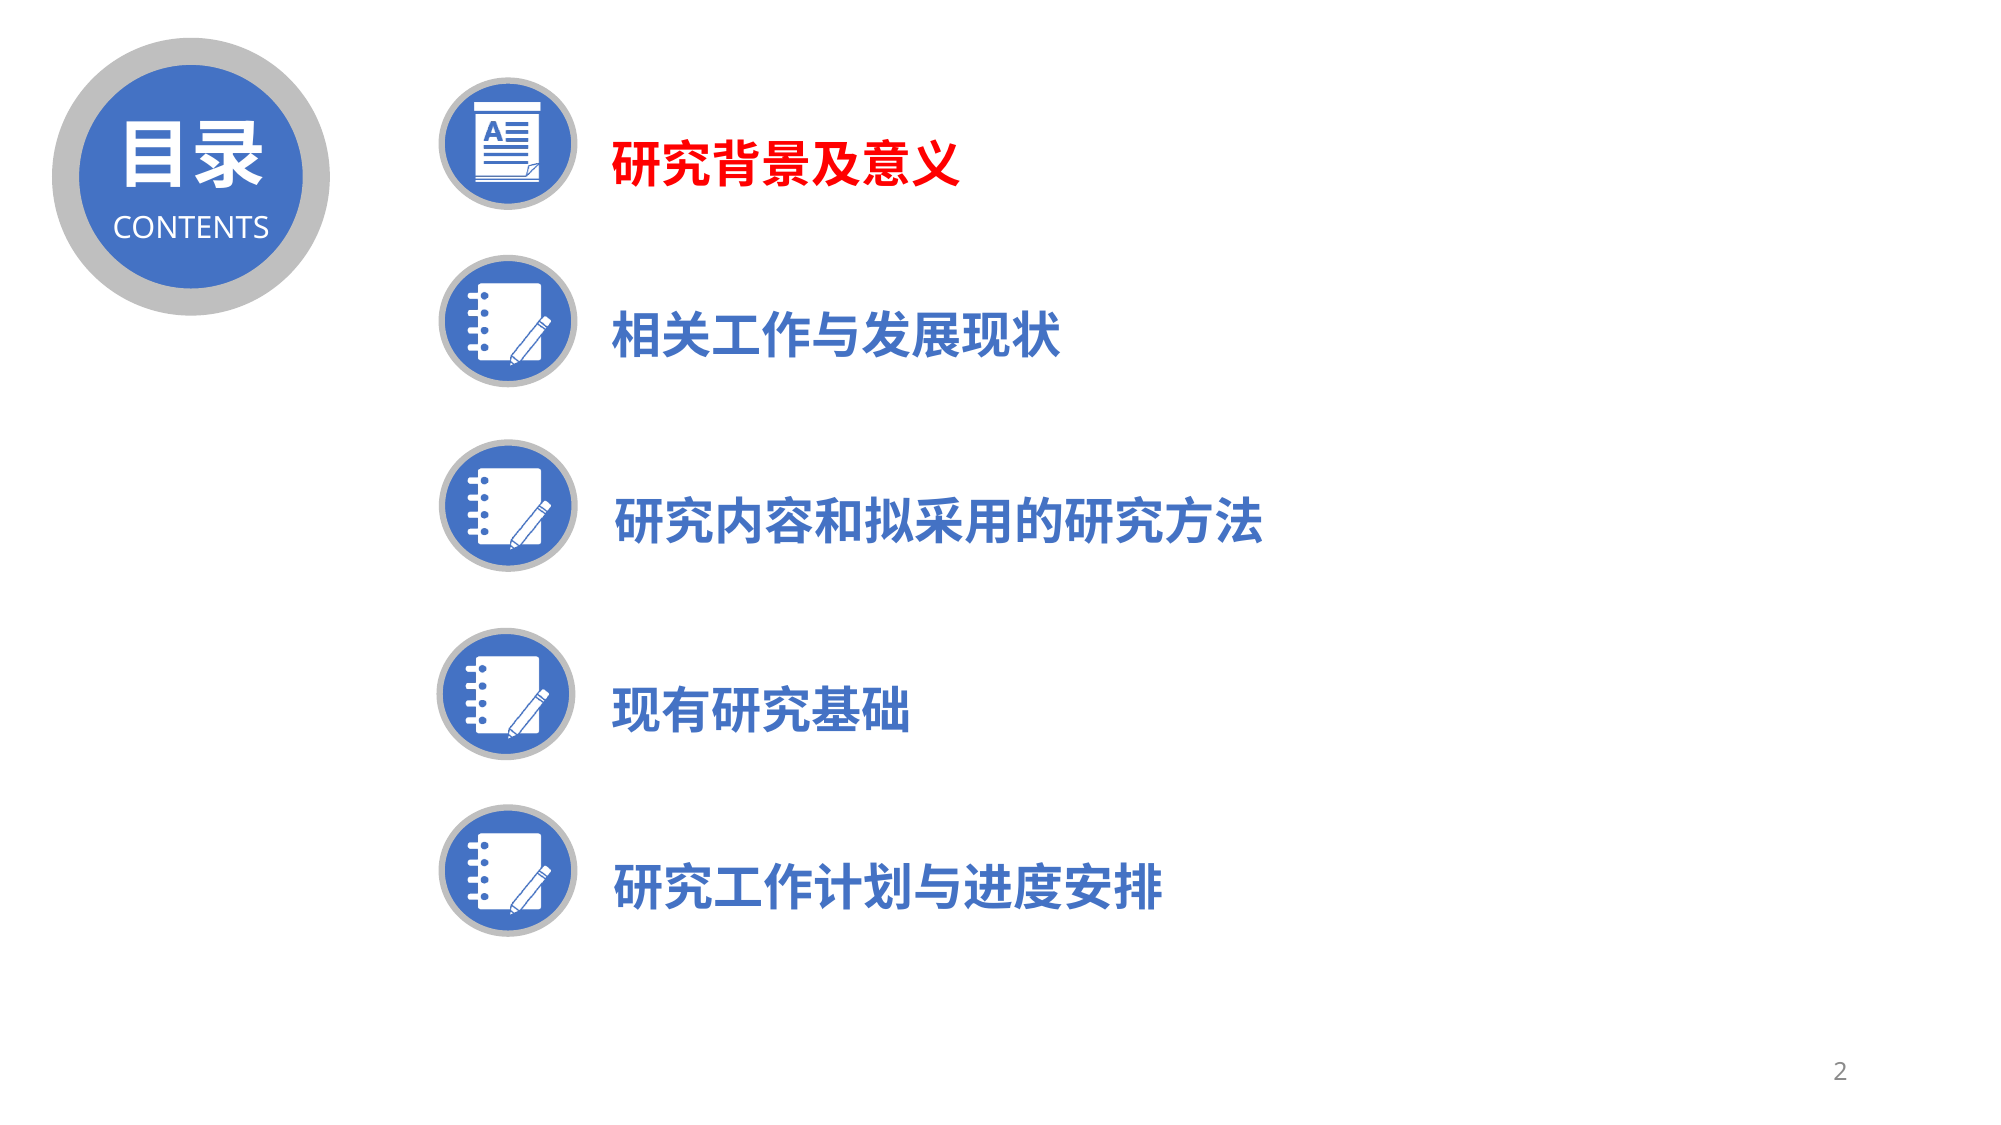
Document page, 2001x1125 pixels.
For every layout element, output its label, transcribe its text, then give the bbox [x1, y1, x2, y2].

text_box 现有研究基础 [596, 640, 1904, 746]
text_box 研究背景及意义 [596, 64, 1904, 200]
text_box 相关工作与发展现状 [596, 266, 2000, 371]
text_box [441, 257, 575, 385]
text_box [441, 442, 575, 569]
slide_number 2 [1412, 1042, 1863, 1103]
text_box 研究工作计划与进度安排 [598, 817, 1906, 923]
text_box 研究内容和拟采用的研究方法 [599, 452, 1906, 558]
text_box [441, 807, 575, 934]
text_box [441, 80, 575, 207]
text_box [65, 51, 317, 303]
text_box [439, 630, 573, 758]
